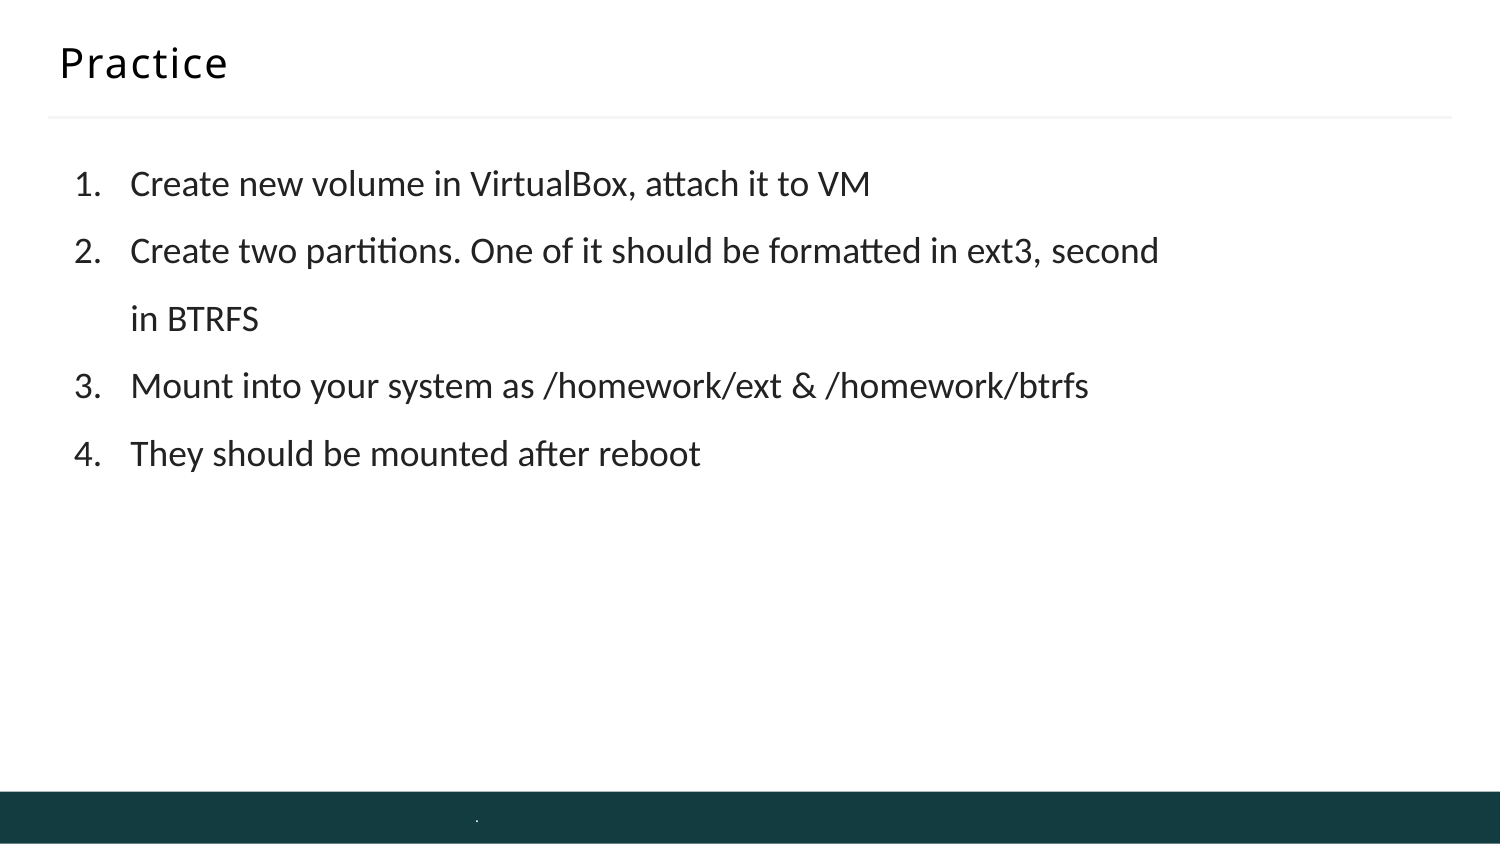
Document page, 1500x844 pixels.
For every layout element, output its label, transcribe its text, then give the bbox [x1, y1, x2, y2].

title Practice [59, 37, 1442, 87]
text_box Create new volume in VirtualBox, attach it to VM Create two partitions. One of it should be formatted in ext3, second in BTRFS Mount into your system as /homework/ext & /homework/btrfs They should be mounted after reboot [59, 128, 1195, 482]
